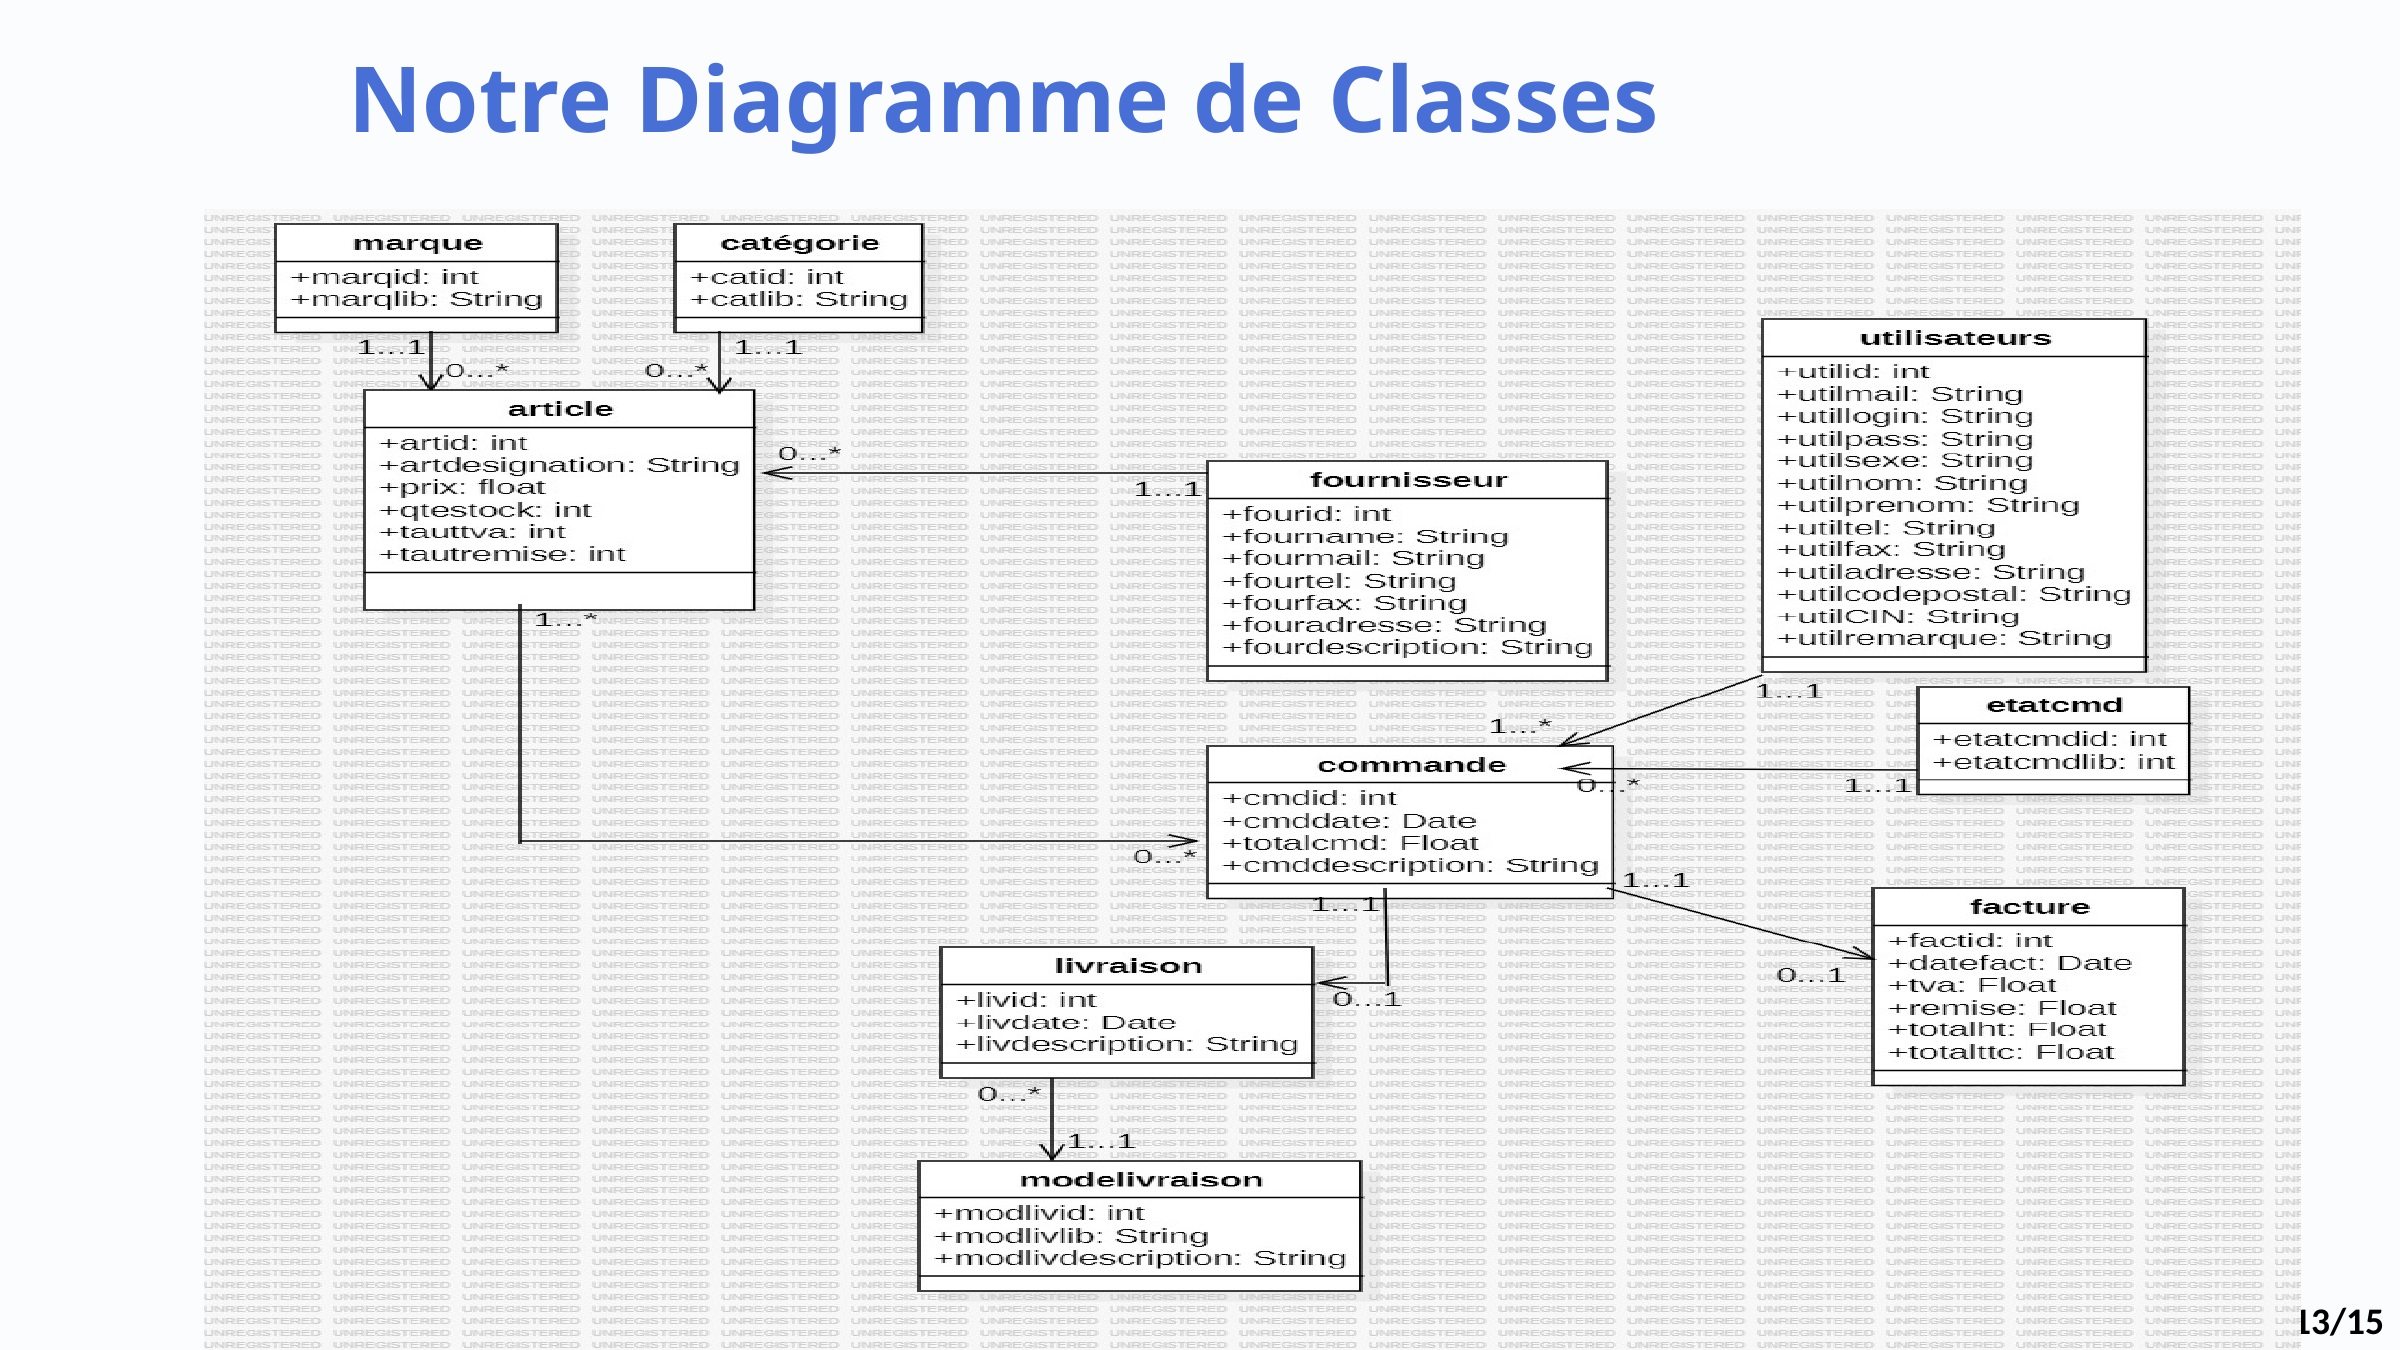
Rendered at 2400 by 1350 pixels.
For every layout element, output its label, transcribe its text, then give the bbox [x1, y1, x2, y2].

text_box [0, 0, 2400, 1350]
text_box Notre Diagramme de Classes [334, 29, 1564, 160]
picture [204, 209, 2301, 1350]
text_box 13/15 [2301, 1289, 2400, 1350]
